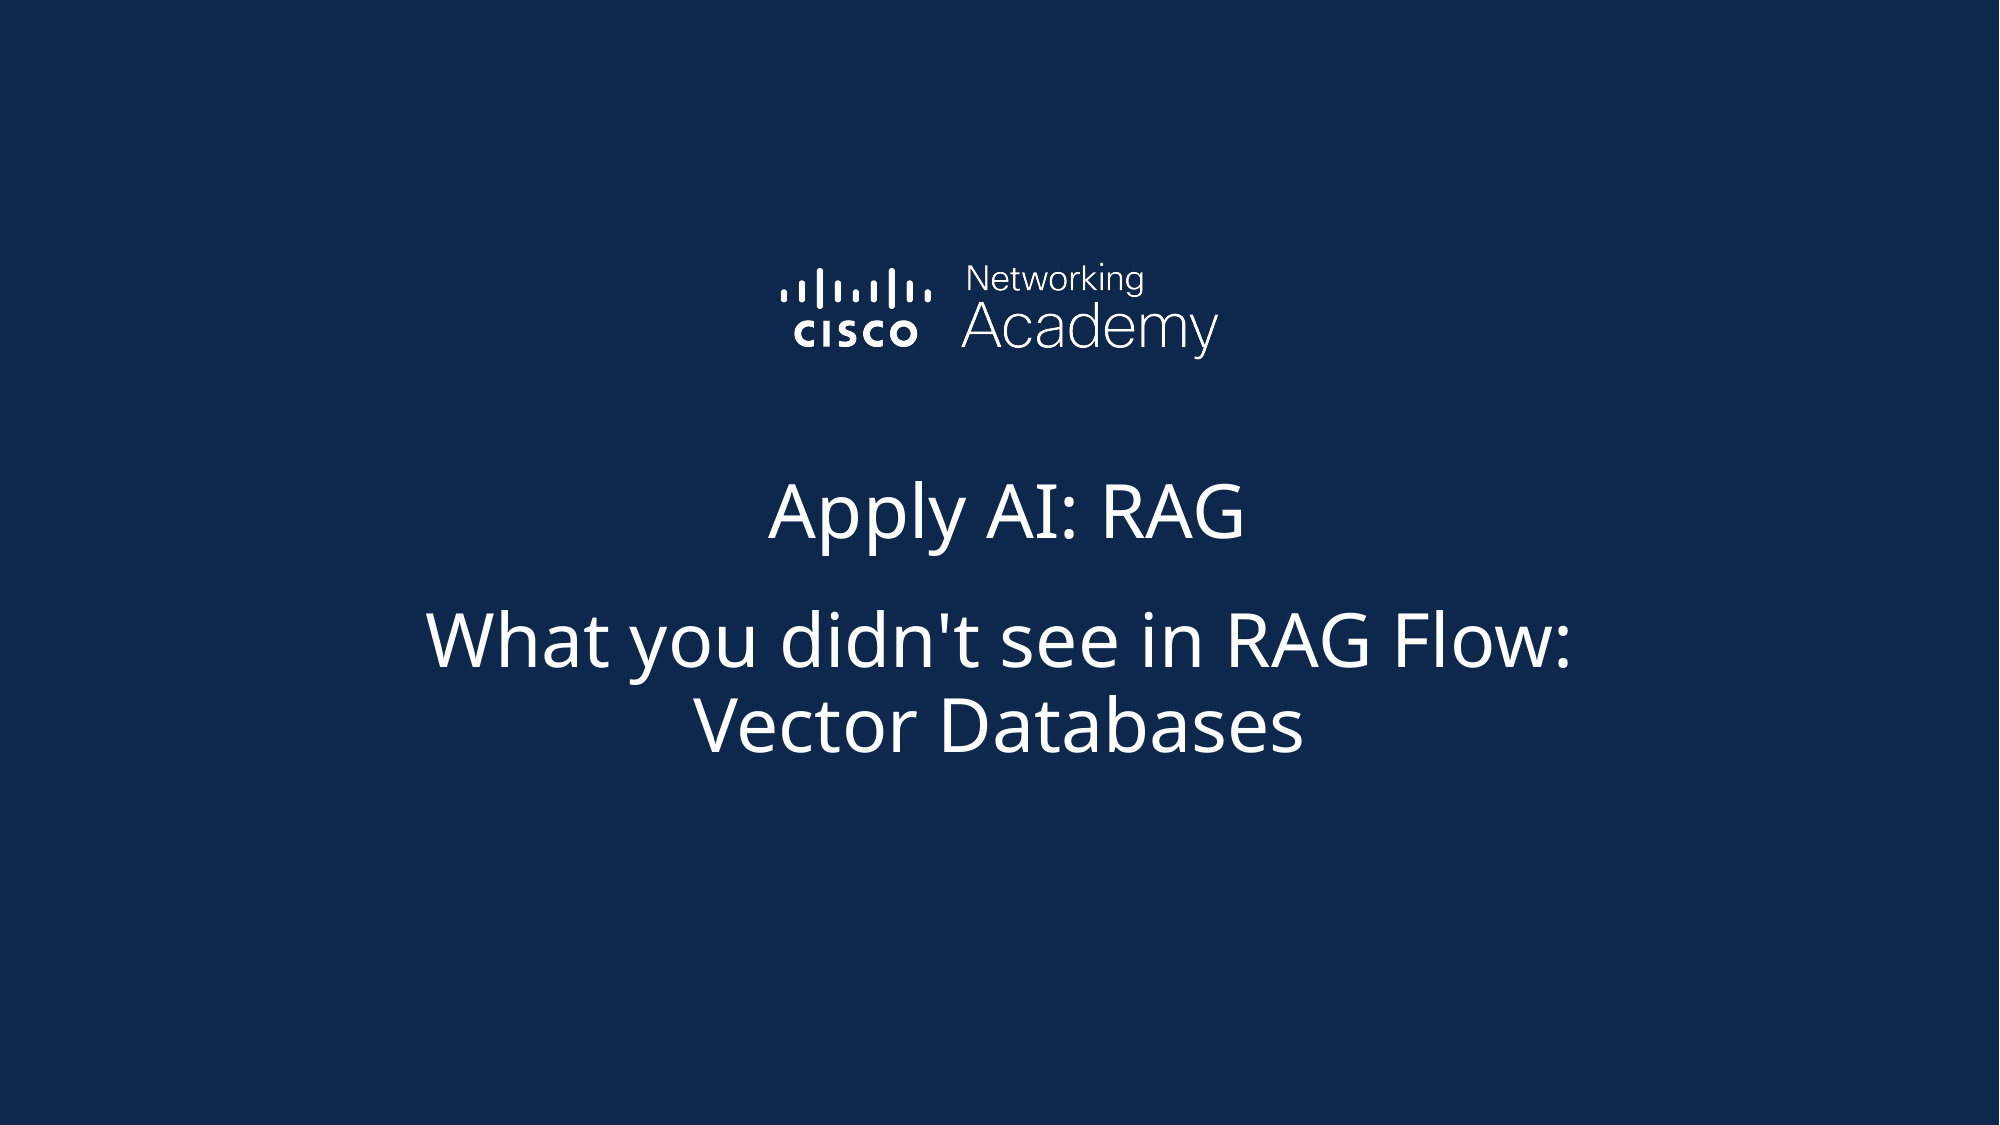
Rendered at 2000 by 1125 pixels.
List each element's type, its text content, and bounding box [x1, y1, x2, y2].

list Apply AI: RAG [229, 470, 1787, 580]
picture [774, 256, 1225, 366]
list What you didn't see in RAG Flow: Vector Databases [221, 599, 1778, 709]
